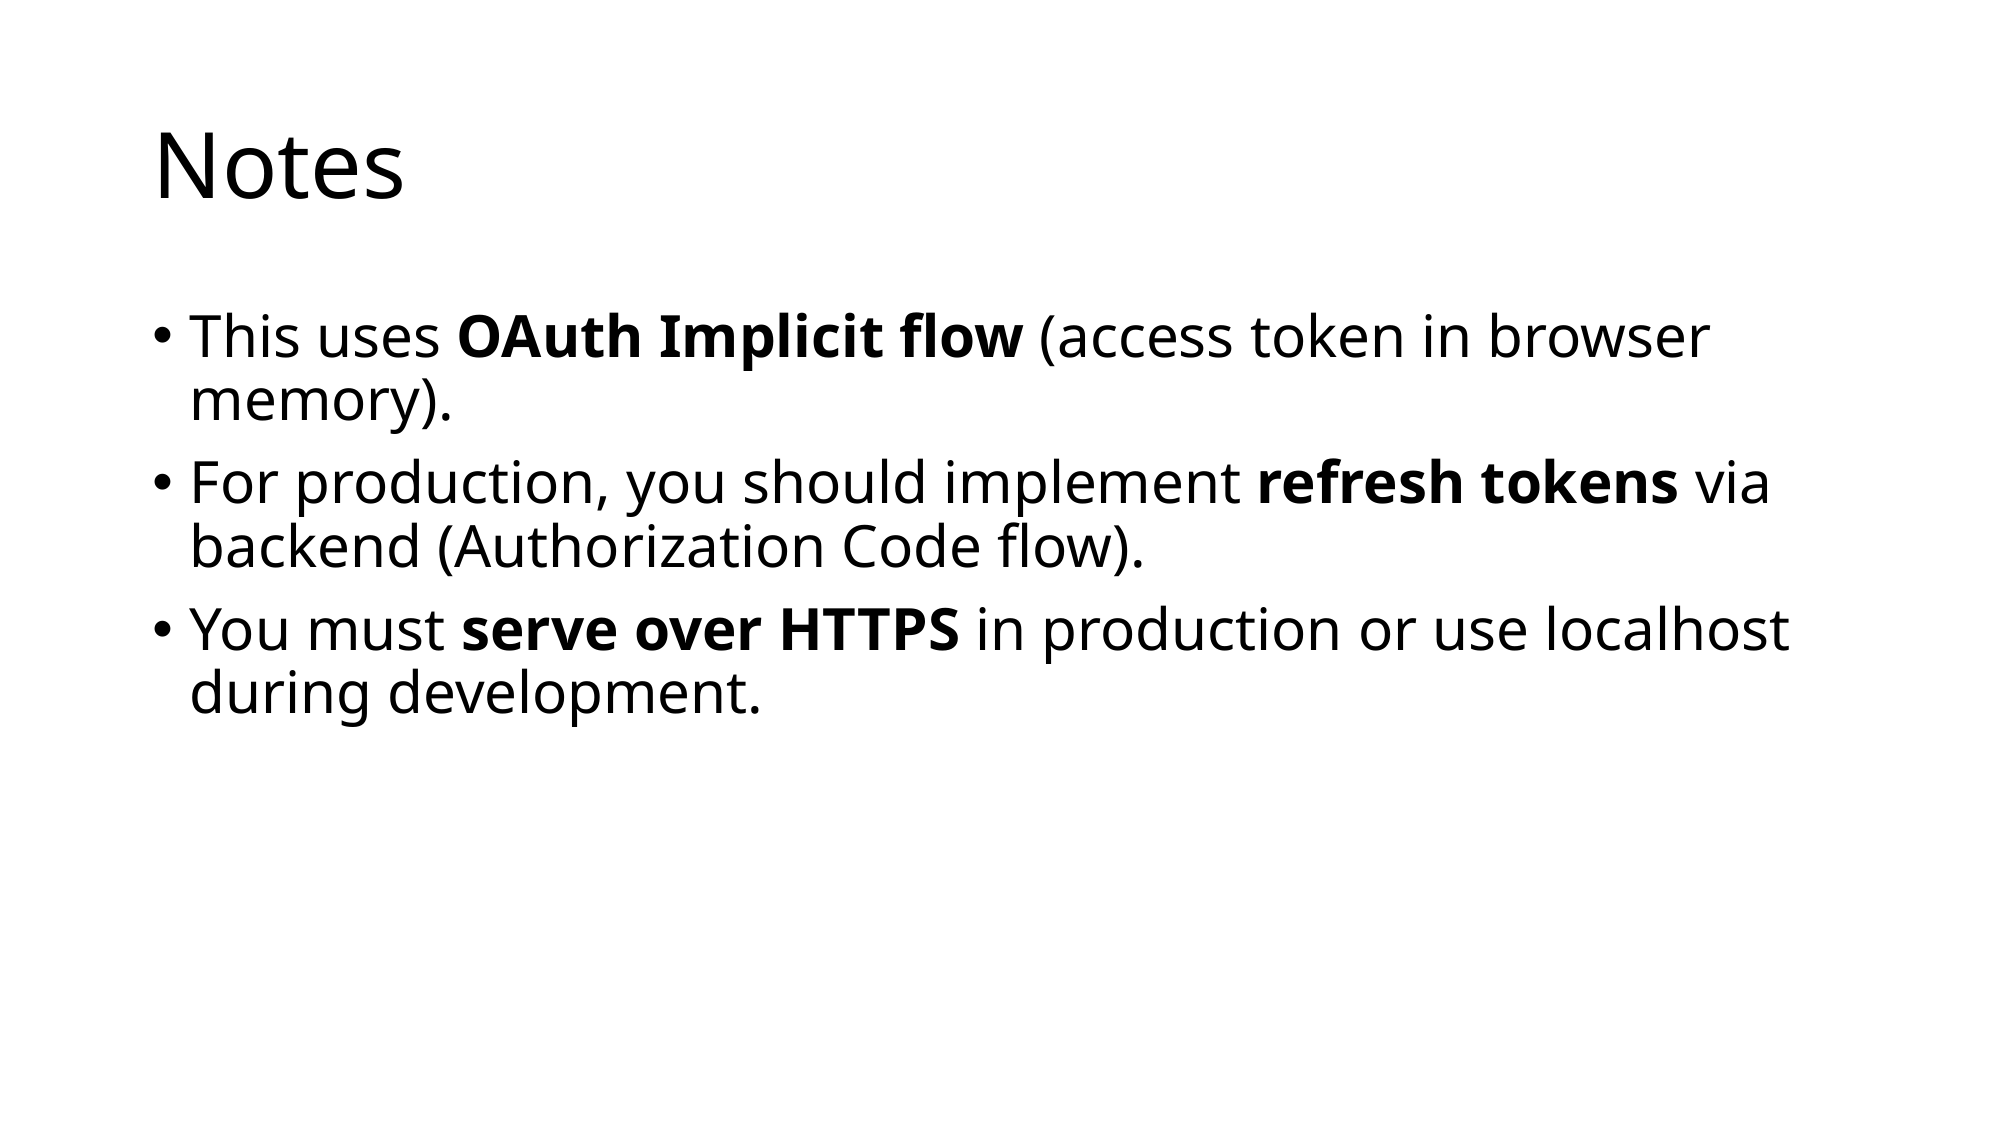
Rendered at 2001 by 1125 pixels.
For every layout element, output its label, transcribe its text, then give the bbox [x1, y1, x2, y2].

title Notes [137, 59, 1863, 278]
list This uses OAuth Implicit flow (access token in browser memory). For production, you should implement refresh tokens via backend (Authorization Code flow). You must serve over HTTPS in production or use localhost during development. [137, 299, 1863, 1014]
